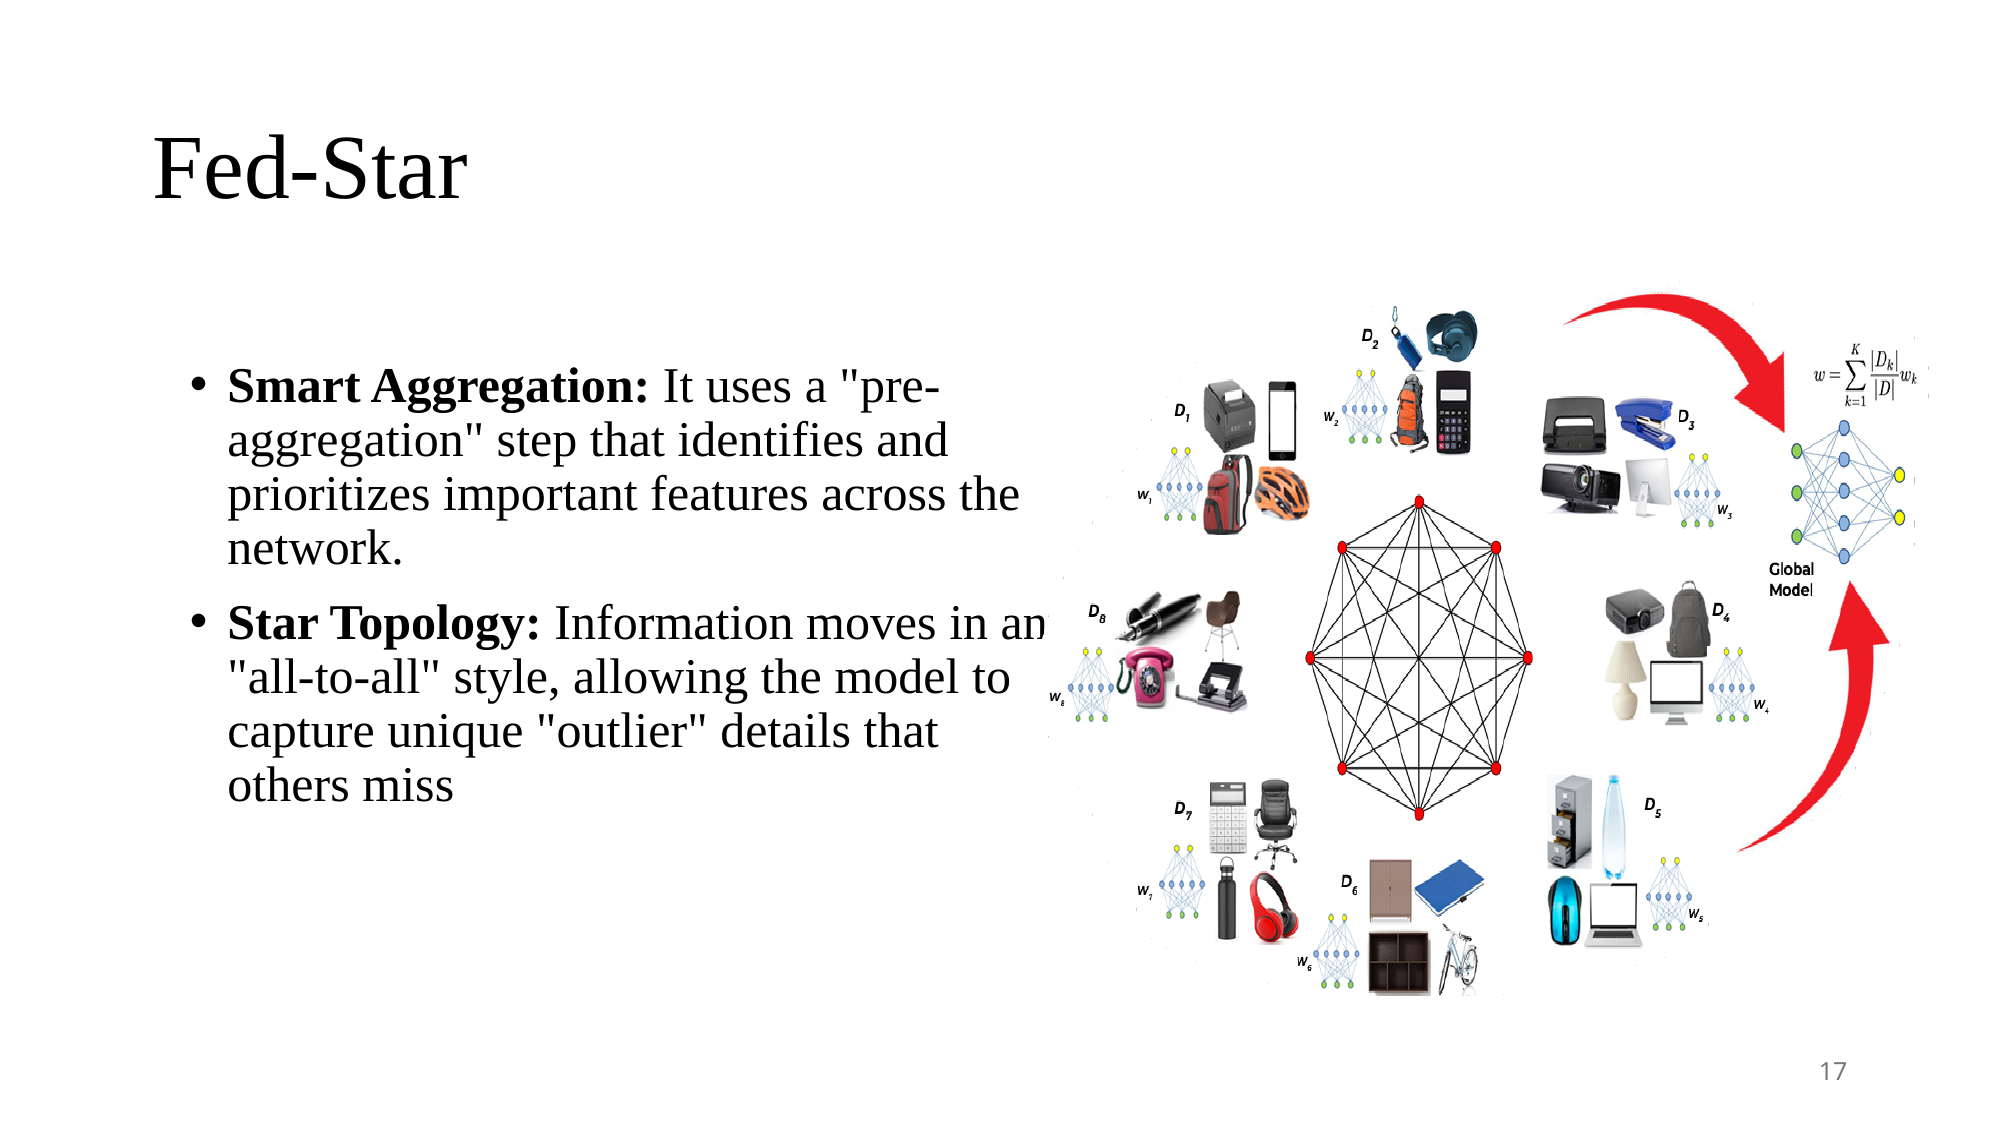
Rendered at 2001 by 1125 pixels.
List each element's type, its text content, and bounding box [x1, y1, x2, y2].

title Fed-Star [137, 59, 1863, 278]
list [1033, 276, 1930, 1014]
slide_number 17 [1412, 1042, 1863, 1103]
list Smart Aggregation: It uses a "pre-aggregation" step that identifies and prioritizes important features across the network. Star Topology: Information moves in an "all-to-all" style, allowing the model to capture unique "outlier" details that others miss [174, 271, 1070, 816]
